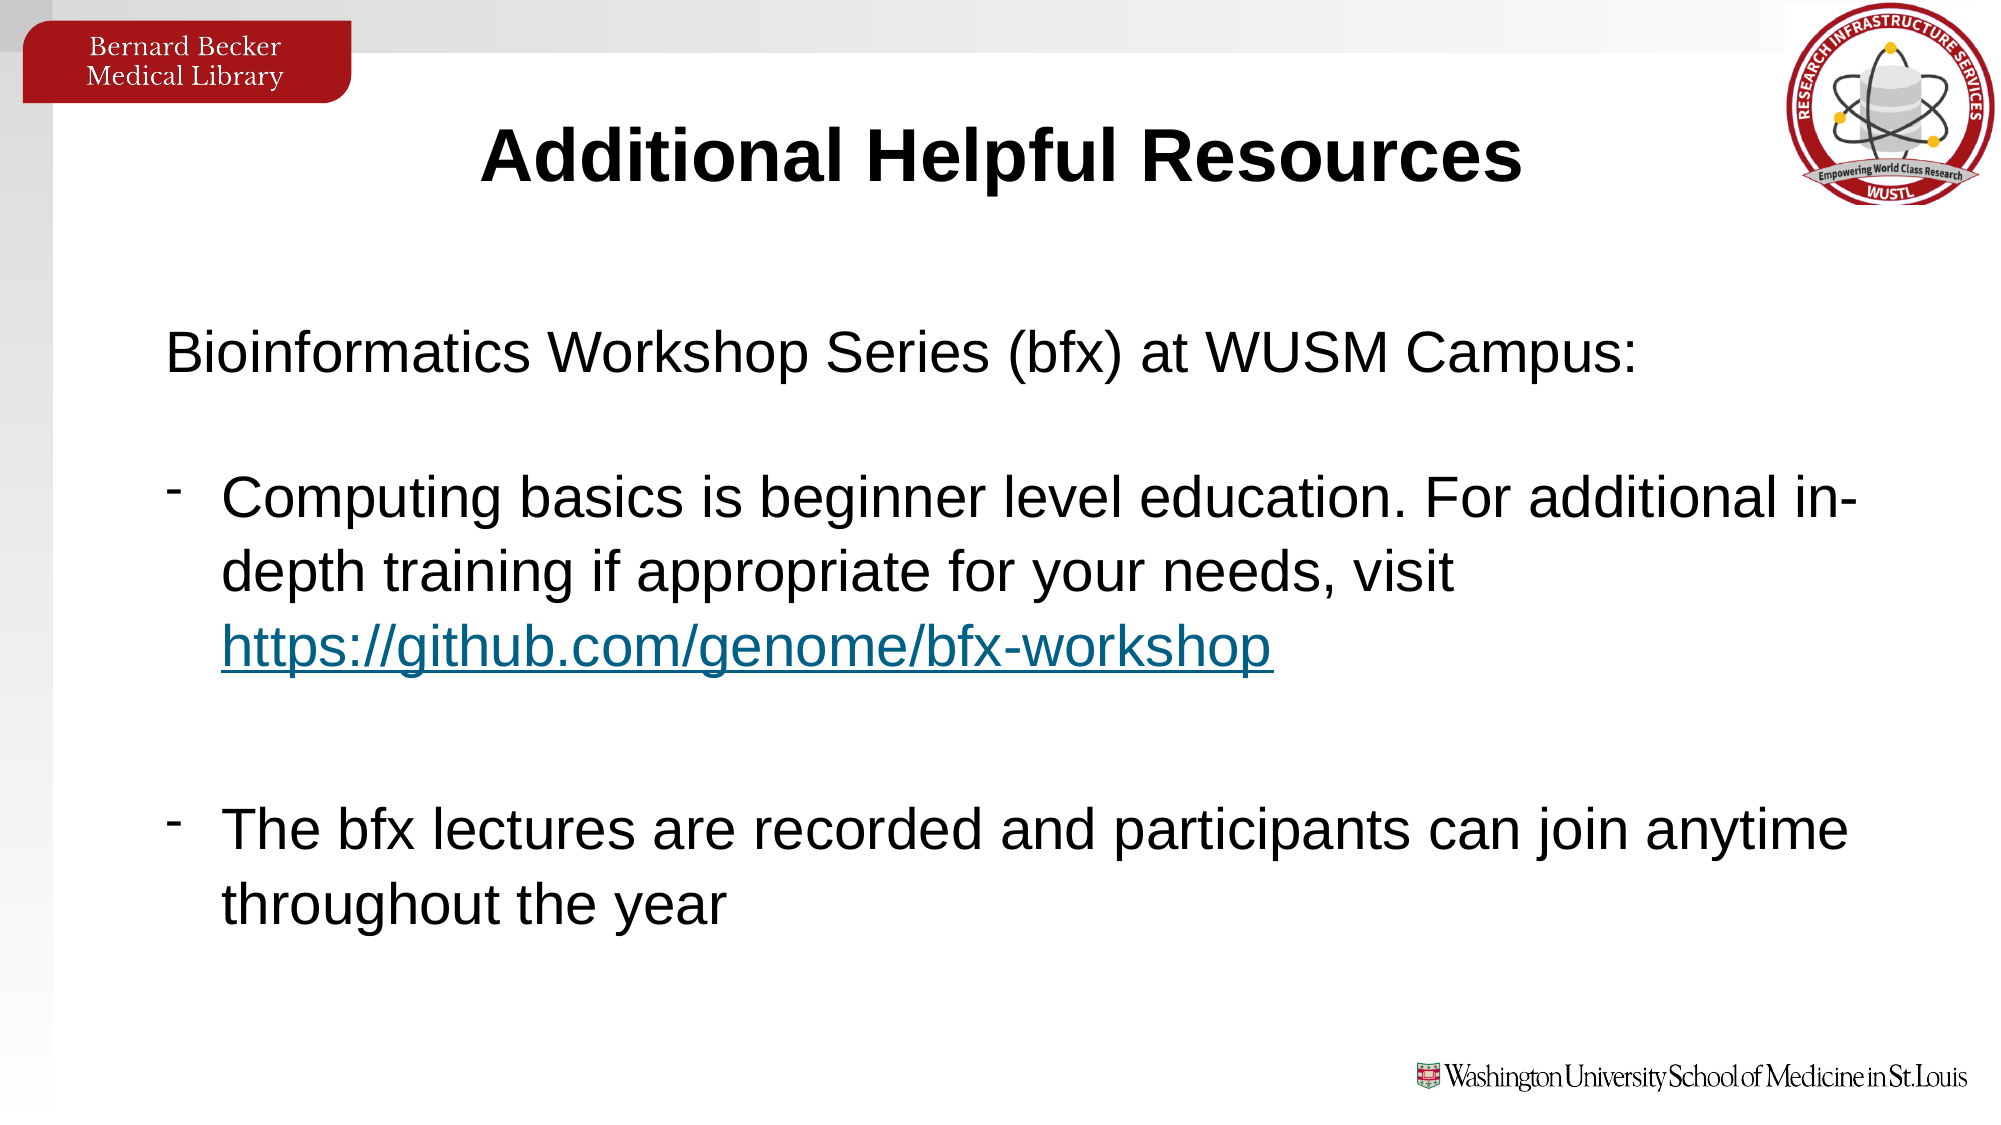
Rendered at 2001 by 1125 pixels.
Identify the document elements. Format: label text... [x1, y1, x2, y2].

text_box Bioinformatics Workshop Series (bfx) at WUSM Campus: Computing basics is beginner level education. For additional in-depth training if appropriate for your needs, visit https://github.com/genome/bfx-workshop The bfx lectures are recorded and participants can join anytime throughout the year [150, 236, 1891, 944]
text_box Additional Helpful Resources [276, 116, 1728, 205]
picture [84, 29, 285, 95]
picture [1417, 1062, 1967, 1092]
picture [1784, 2, 1997, 205]
